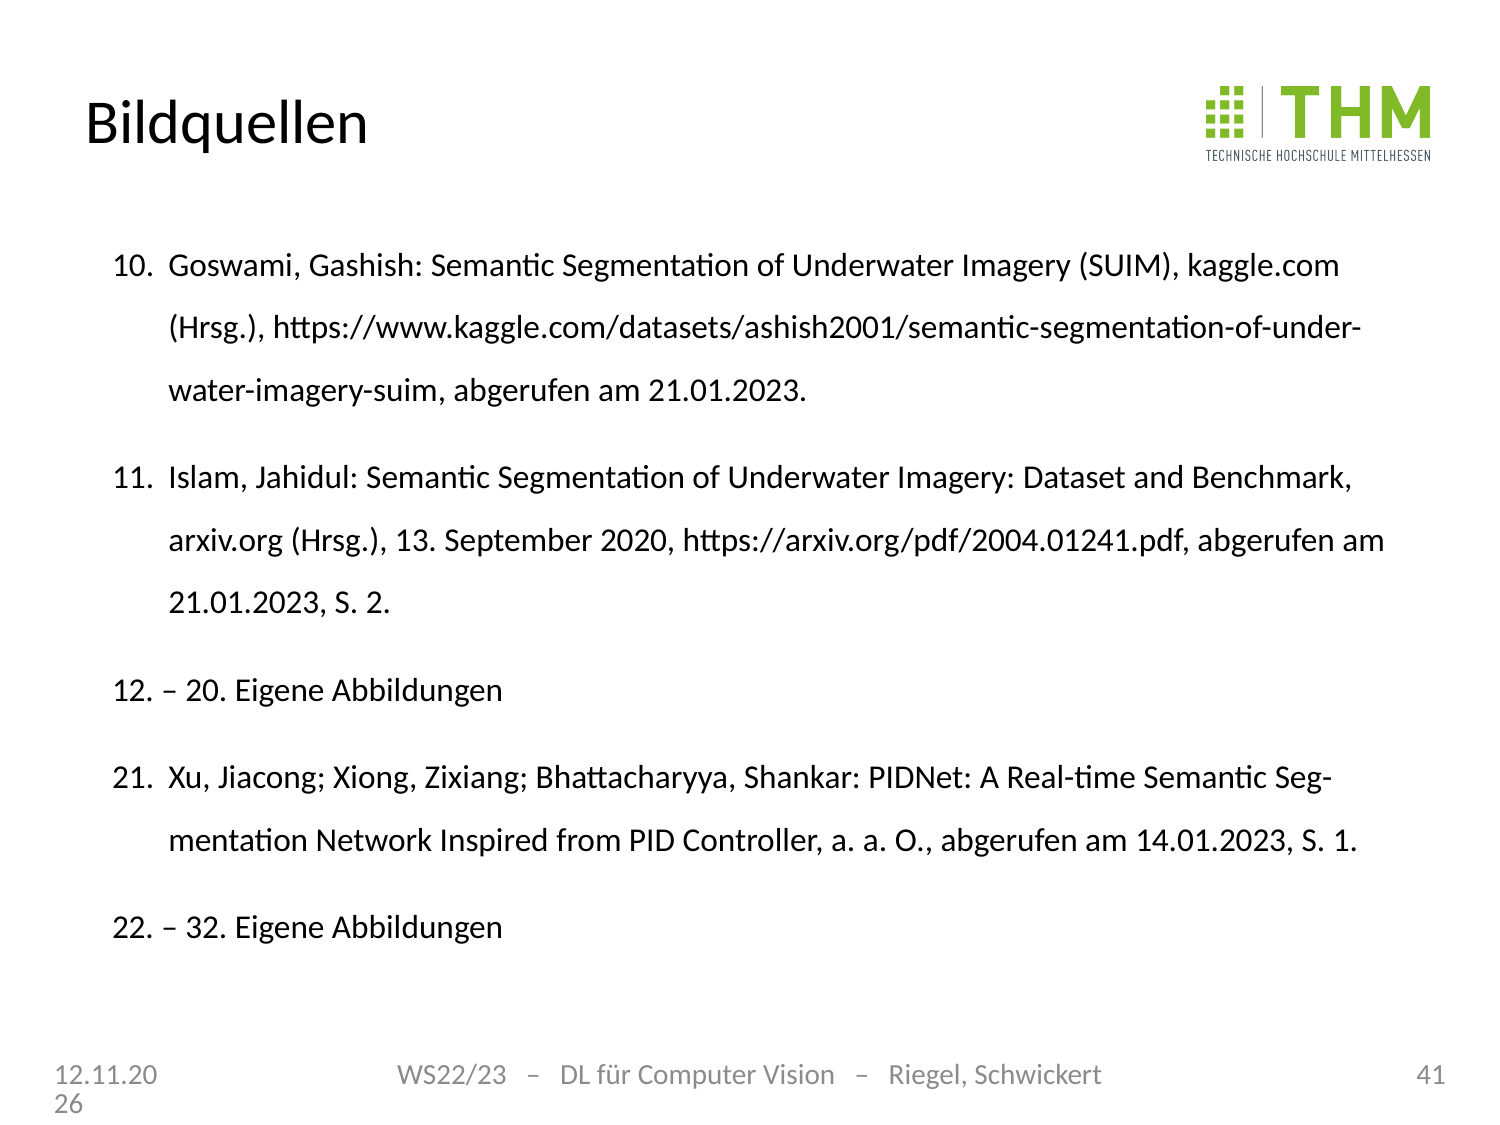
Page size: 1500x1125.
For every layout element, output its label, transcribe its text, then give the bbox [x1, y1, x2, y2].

footer WS22/23 – DL für Computer Vision – Riegel, Schwickert [204, 1042, 1296, 1103]
text_box Goswami, Gashish: Semantic Segmentation of Underwater Imagery (SUIM), kaggle.com (Hrsg.), https://www.kaggle.com/datasets/ashish2001/semantic-segmentation-of-under-water-imagery-suim, abgerufen am 21.01.2023. Islam, Jahidul: Semantic Segmentation of Underwater Imagery: Dataset and Benchmark, arxiv.org (Hrsg.), 13. September 2020, https://arxiv.org/pdf/2004.01241.pdf, abgerufen am 21.01.2023, S. 2. 12. – 20. Eigene Abbildungen Xu, Jiacong; Xiong, Zixiang; Bhattacharyya, Shankar: PIDNet: A Real-time Semantic Seg-mentation Network Inspired from PID Controller, a. a. O., abgerufen am 14.01.2023, S. 1. 22. – 32. Eigene Abbildungen [97, 212, 1403, 953]
slide_number 41 [1375, 1042, 1462, 1103]
title Bildquellen [70, 59, 1162, 188]
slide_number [38, 1042, 175, 1103]
picture [1206, 86, 1430, 161]
